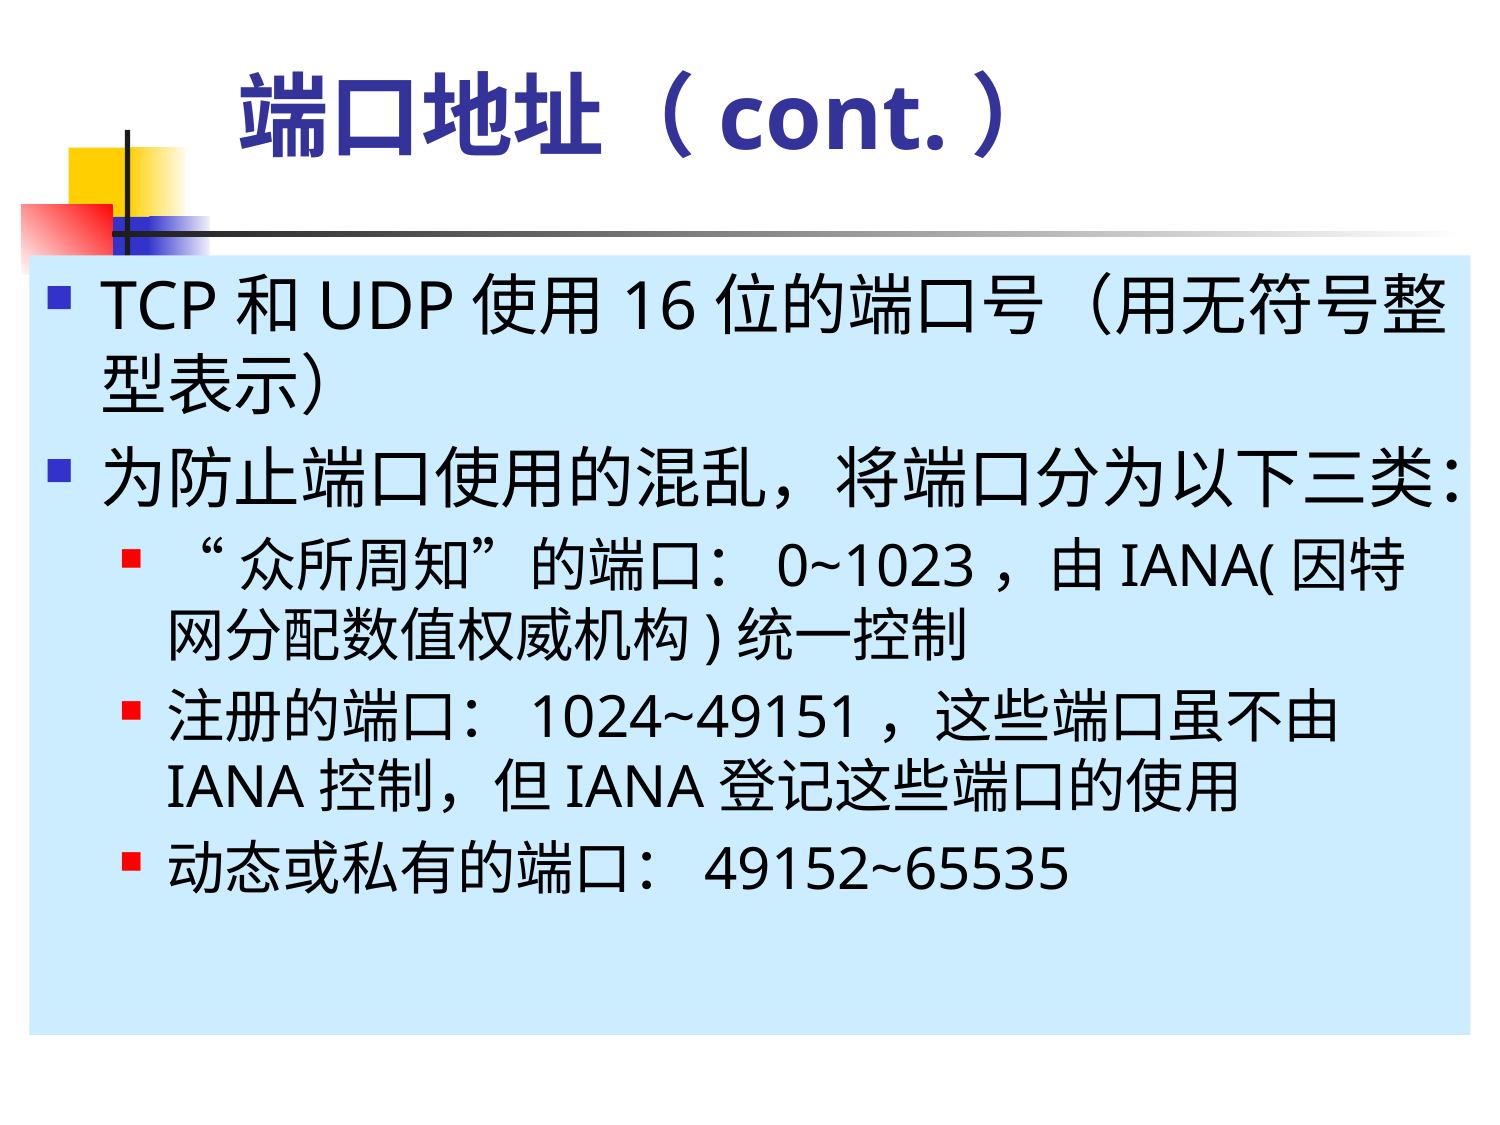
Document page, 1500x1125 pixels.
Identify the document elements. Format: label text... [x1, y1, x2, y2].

list TCP和UDP使用16位的端口号（用无符号整型表示） 为防止端口使用的混乱，将端口分为以下三类： “众所周知”的端口：0~1023，由IANA(因特网分配数值权威机构)统一控制 注册的端口：1024~49151，这些端口虽不由IANA控制，但IANA登记这些端口的使用 动态或私有的端口：49152~65535 [29, 255, 1471, 1036]
title 端口地址（cont.） [37, 49, 1263, 176]
